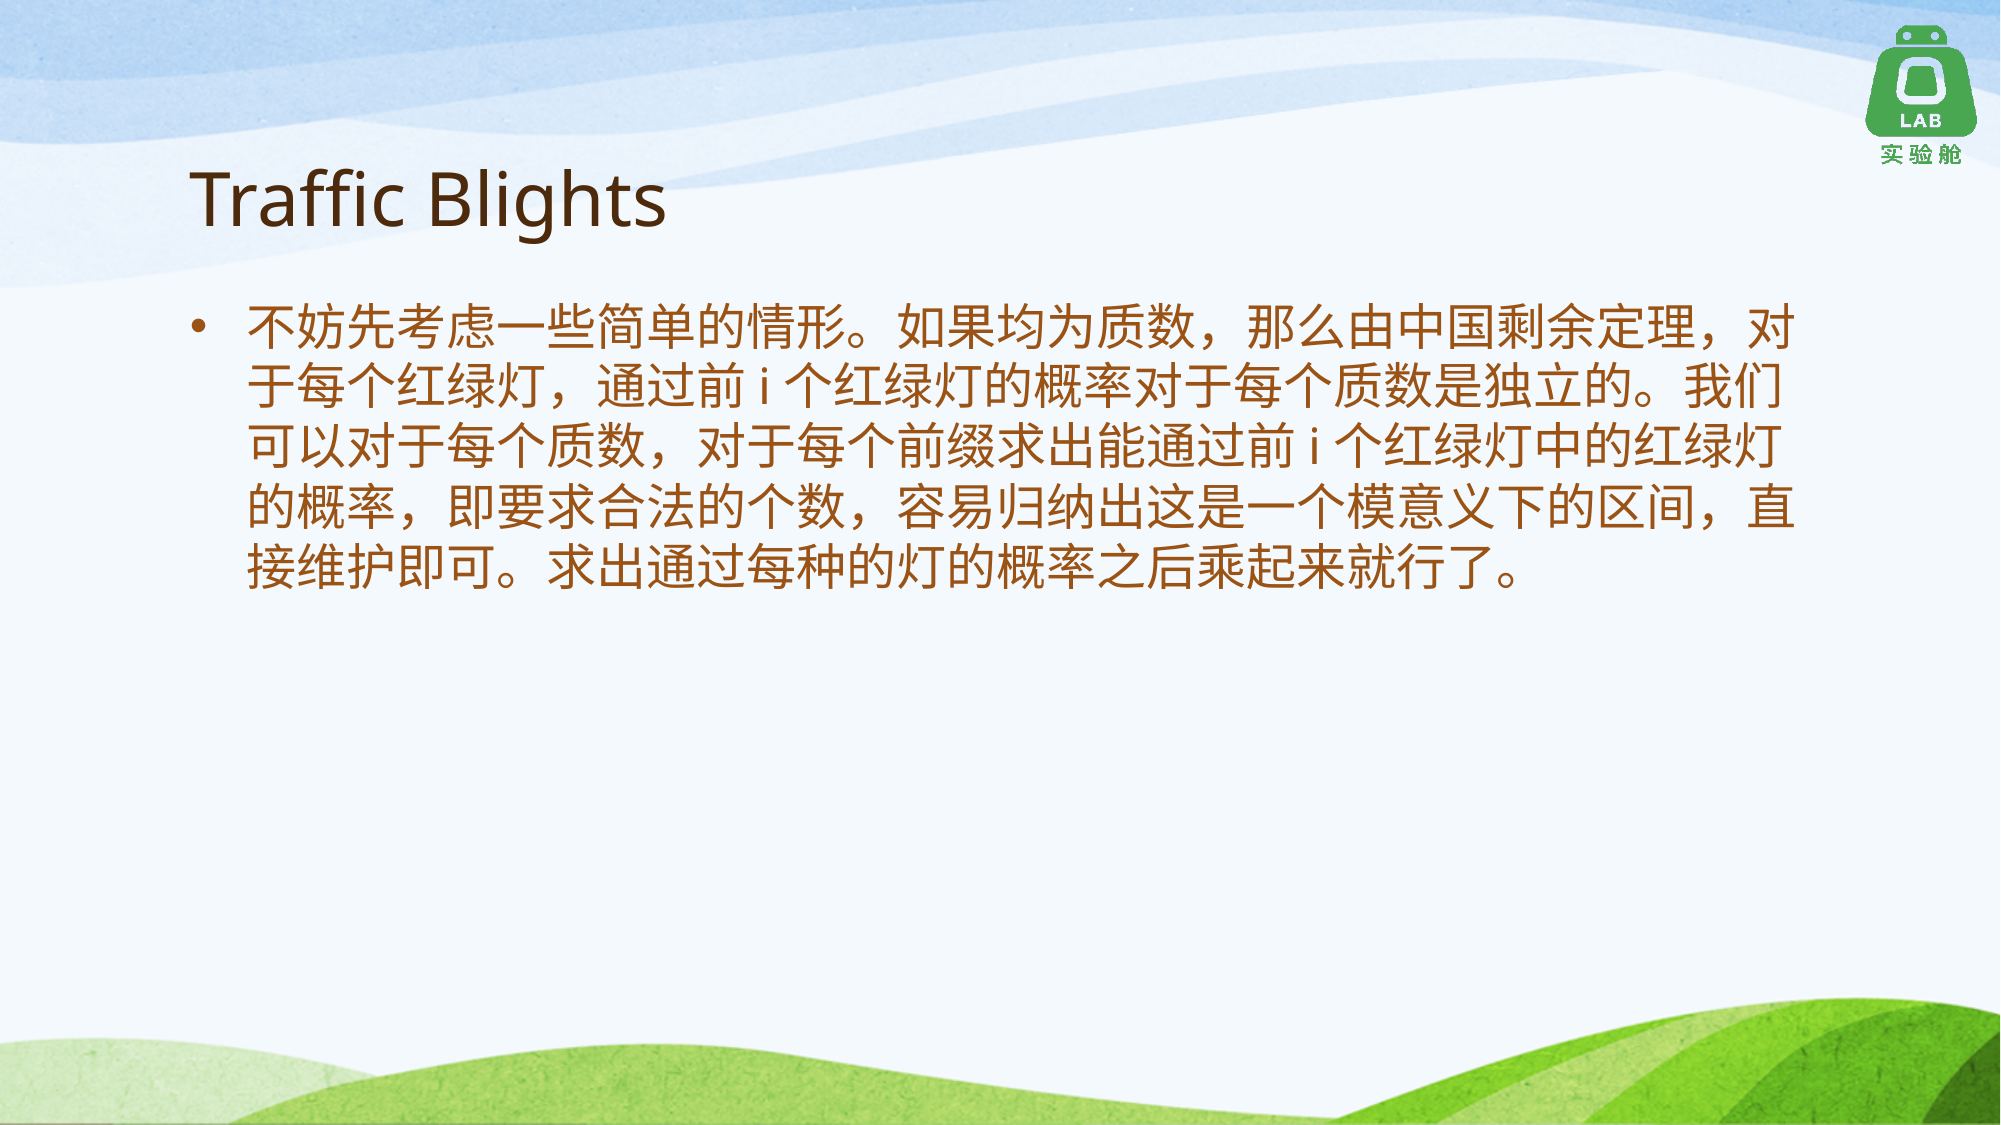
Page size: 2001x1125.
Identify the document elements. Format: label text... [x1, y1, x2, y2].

title Traffic Blights [174, 50, 1825, 250]
picture [0, 0, 2001, 1125]
